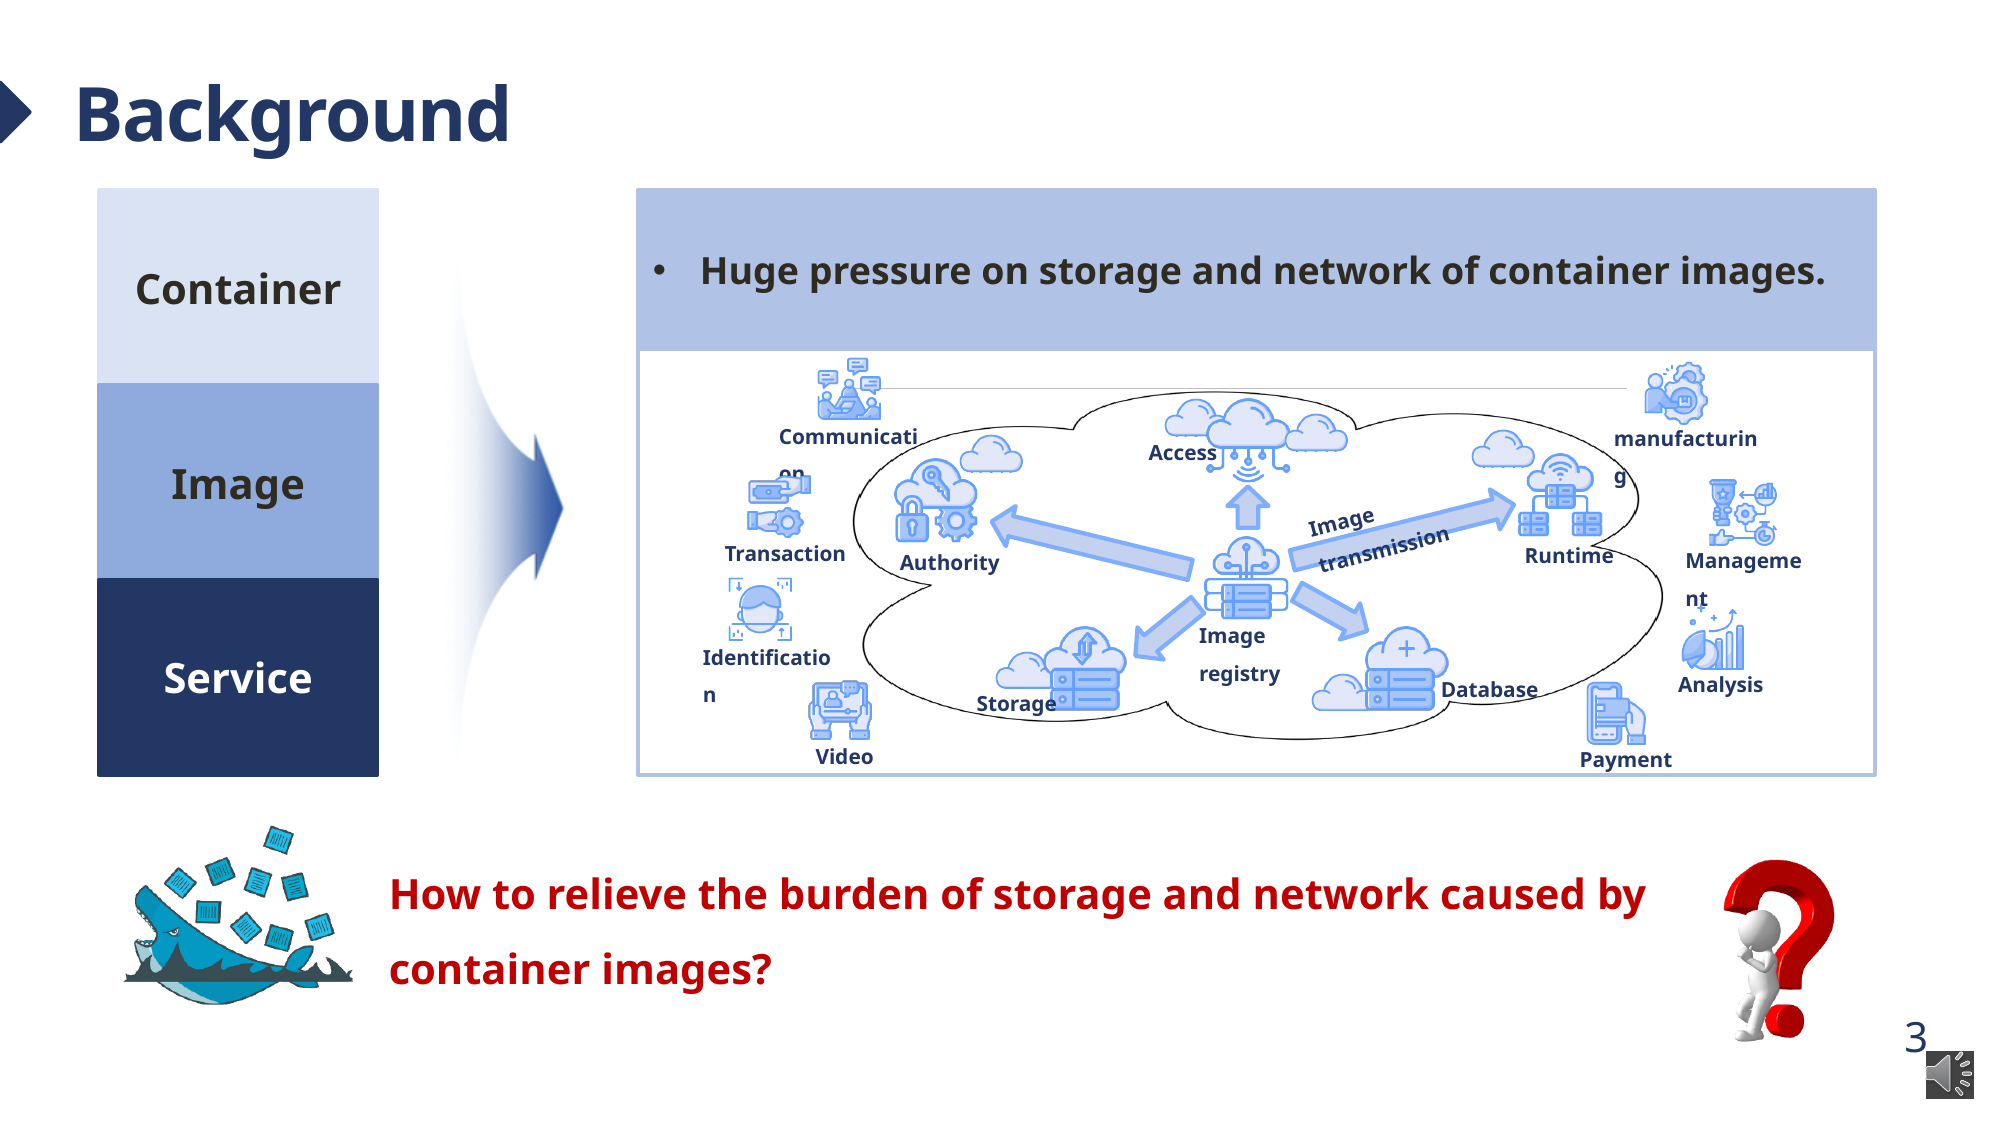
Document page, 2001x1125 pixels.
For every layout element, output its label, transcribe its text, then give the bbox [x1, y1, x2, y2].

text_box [637, 348, 1876, 777]
picture [419, 214, 577, 773]
text_box Service [97, 578, 379, 777]
text_box Huge pressure on storage and network of container images. [636, 188, 1877, 347]
text_box 3 [1889, 1003, 1978, 1069]
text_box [114, 820, 1867, 1045]
text_box Image [97, 383, 379, 578]
picture [1924, 1049, 1976, 1101]
text_box Container [97, 188, 379, 383]
text_box [0, 80, 32, 144]
text_box Background [59, 58, 723, 164]
